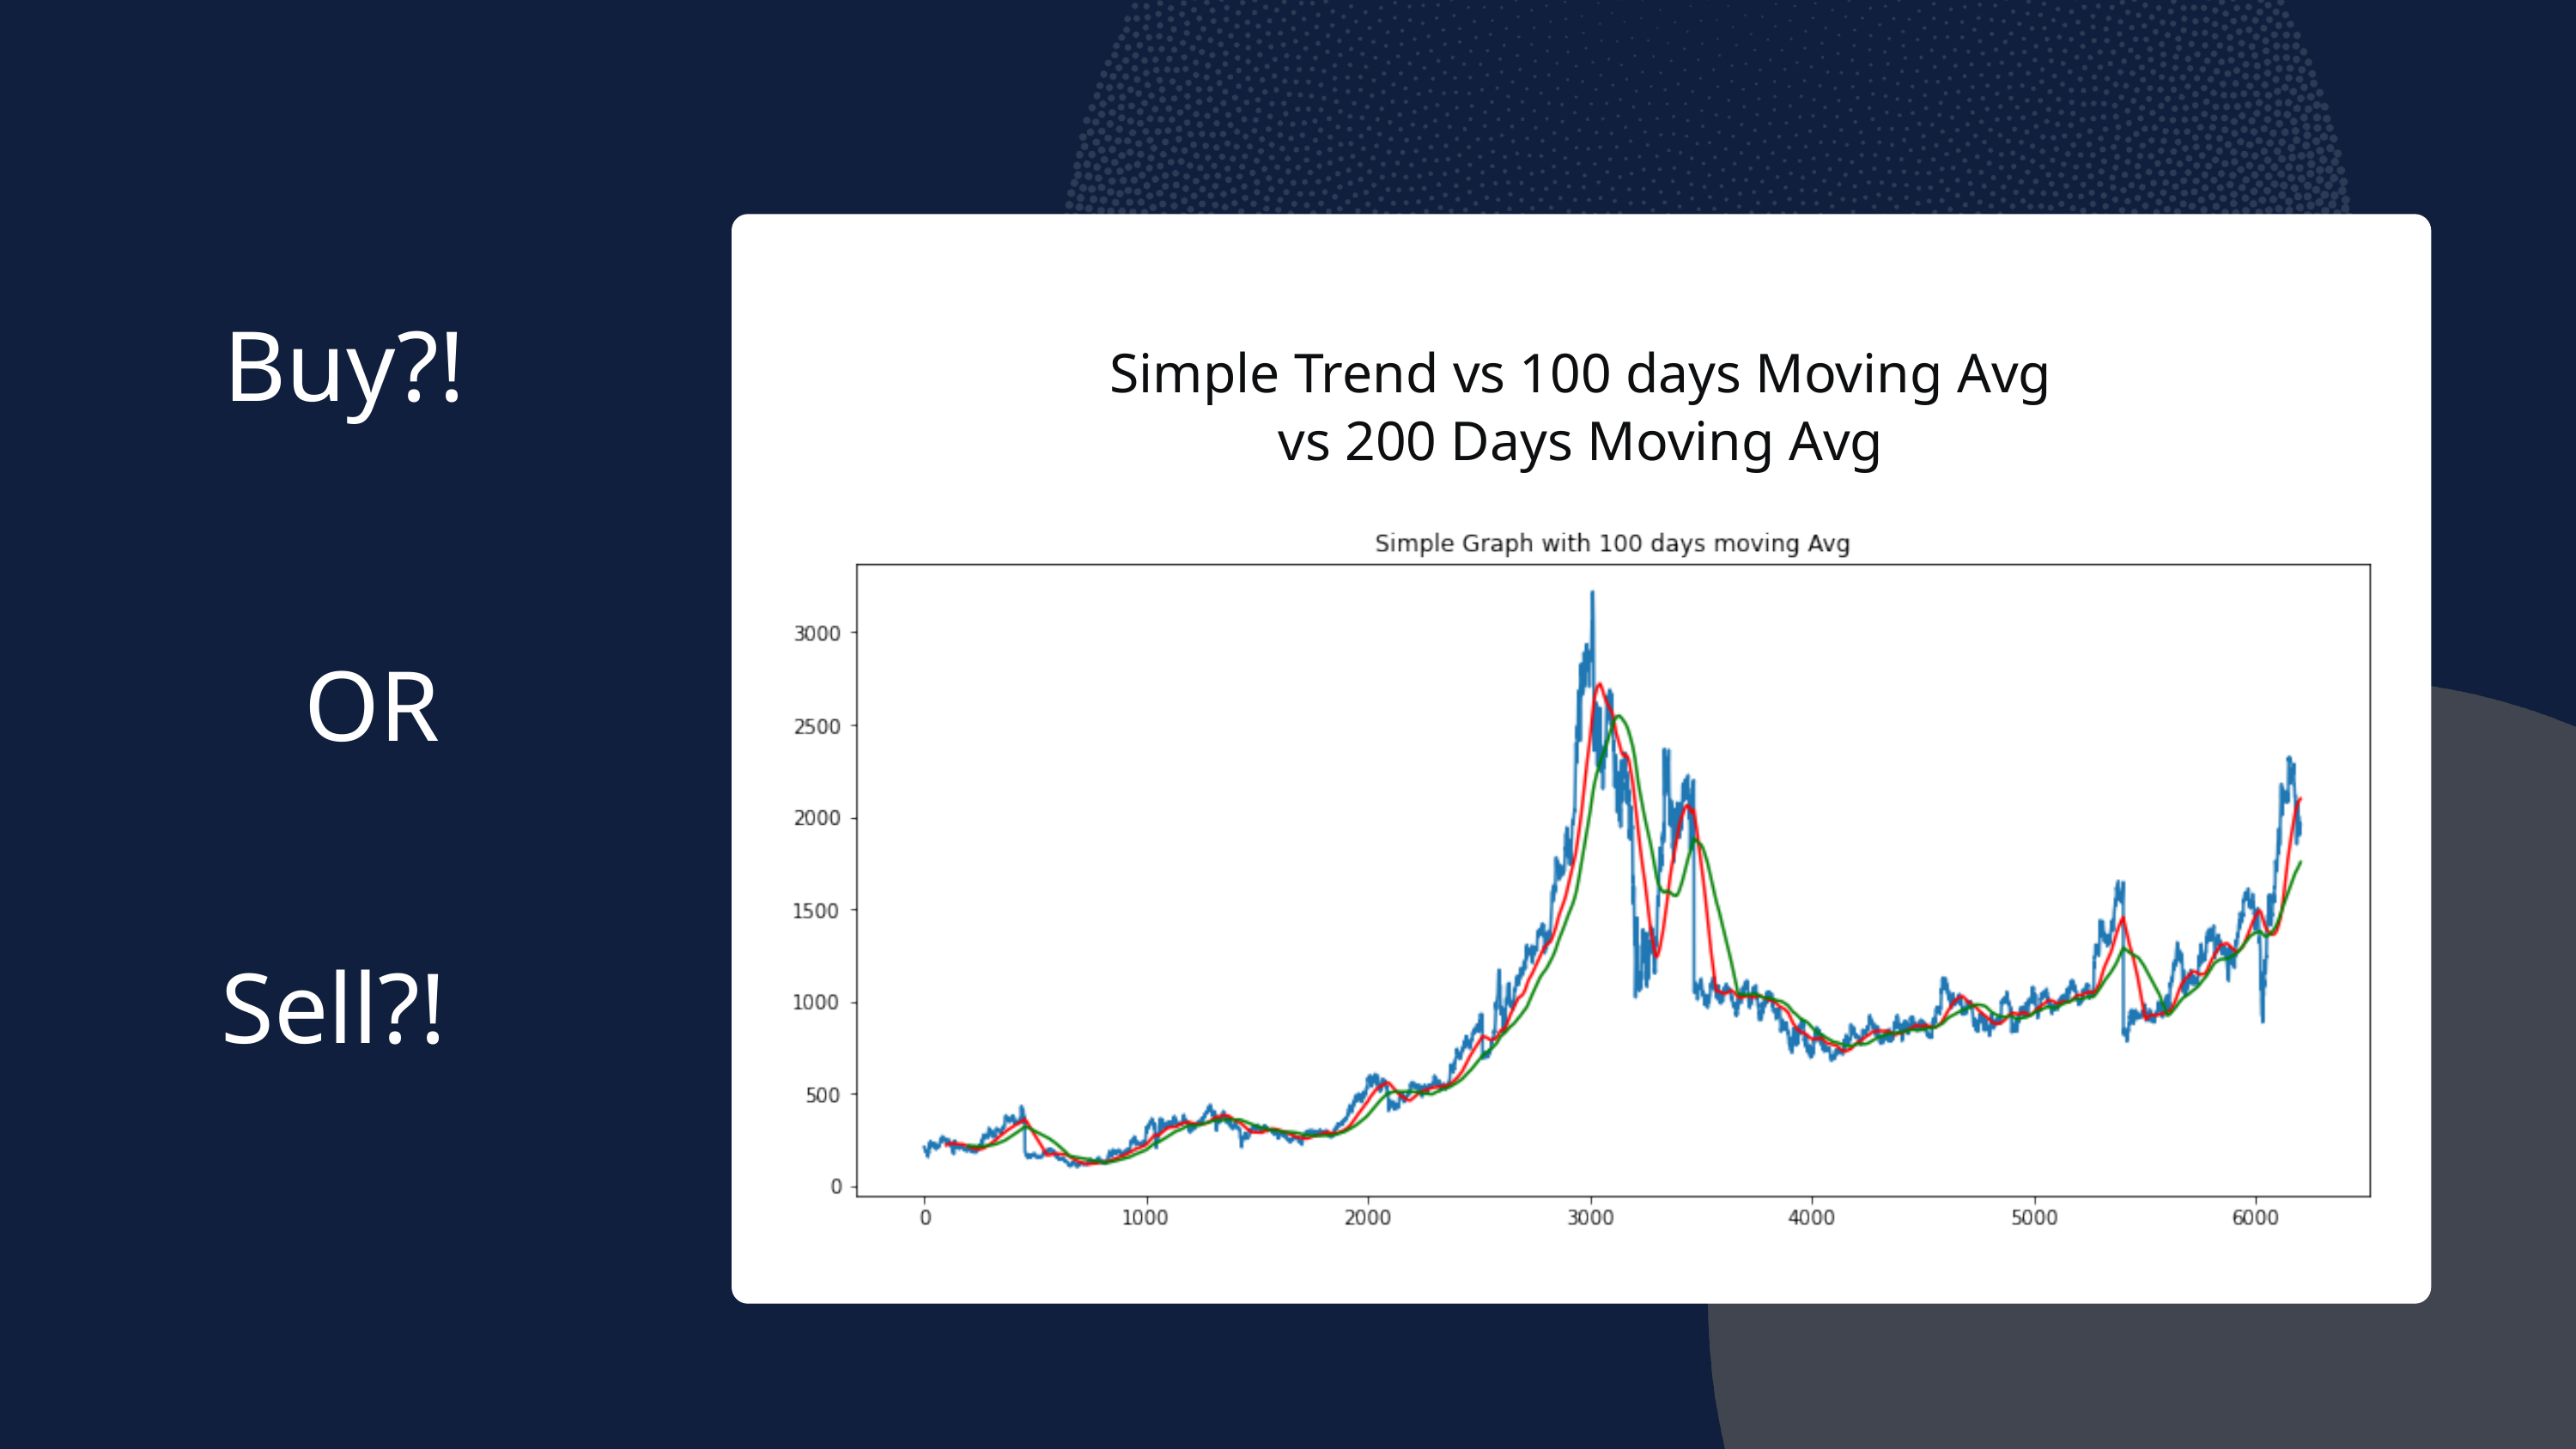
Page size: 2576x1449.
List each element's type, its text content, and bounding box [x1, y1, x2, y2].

text_box OR [103, 638, 670, 761]
picture [1059, 0, 2357, 214]
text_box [731, 214, 2432, 1304]
text_box Buy?! [72, 299, 639, 421]
picture [779, 519, 2384, 1243]
picture [1708, 677, 2576, 1449]
text_box Sell?! [46, 941, 611, 1063]
